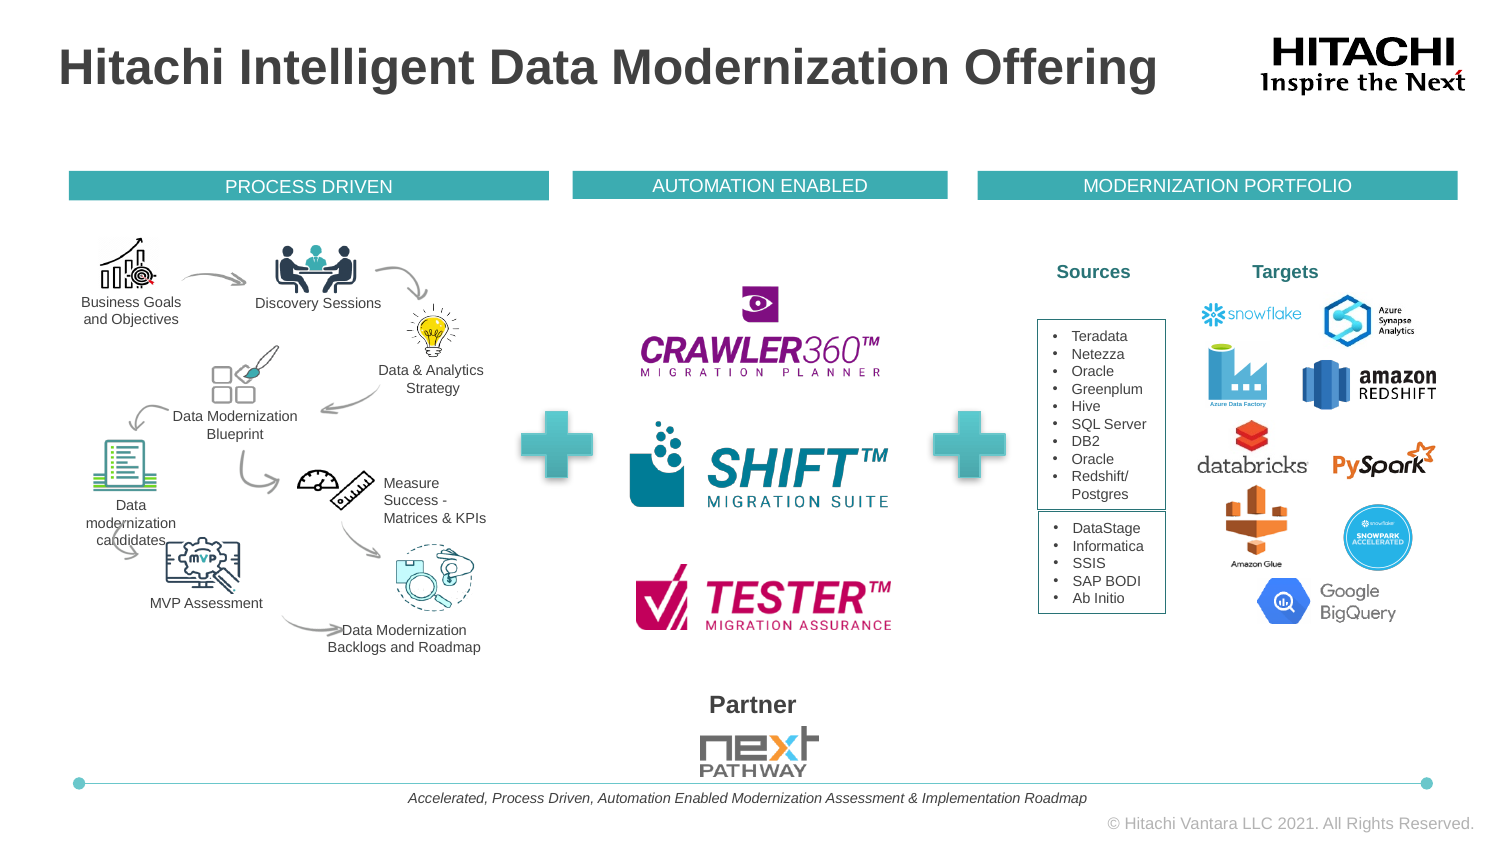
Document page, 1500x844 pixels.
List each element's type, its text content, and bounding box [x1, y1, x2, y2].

title Hitachi Intelligent Data Modernization Offering [43, 8, 1200, 129]
text_box [521, 411, 593, 478]
text_box DataStage Informatica SSIS SAP BODI Ab Initio [1038, 511, 1166, 614]
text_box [1196, 292, 1448, 624]
text_box Targets [1237, 251, 1334, 290]
text_box Automation Enabled [571, 169, 950, 201]
text_box Sources [1041, 251, 1146, 290]
text_box [933, 411, 1006, 478]
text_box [54, 235, 513, 659]
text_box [602, 260, 916, 631]
text_box Process driven [67, 169, 551, 203]
text_box Teradata Netezza Oracle Greenplum Hive SQL Server DB2 Oracle Redshift/ Postgres [1037, 319, 1166, 510]
picture [700, 726, 819, 777]
text_box modernization portfolio [975, 169, 1460, 202]
text_box Partner [619, 680, 887, 726]
text_box Accelerated, Process Driven, Automation Enabled Modernization Assessment & Implementation Roadmap [177, 792, 1322, 815]
